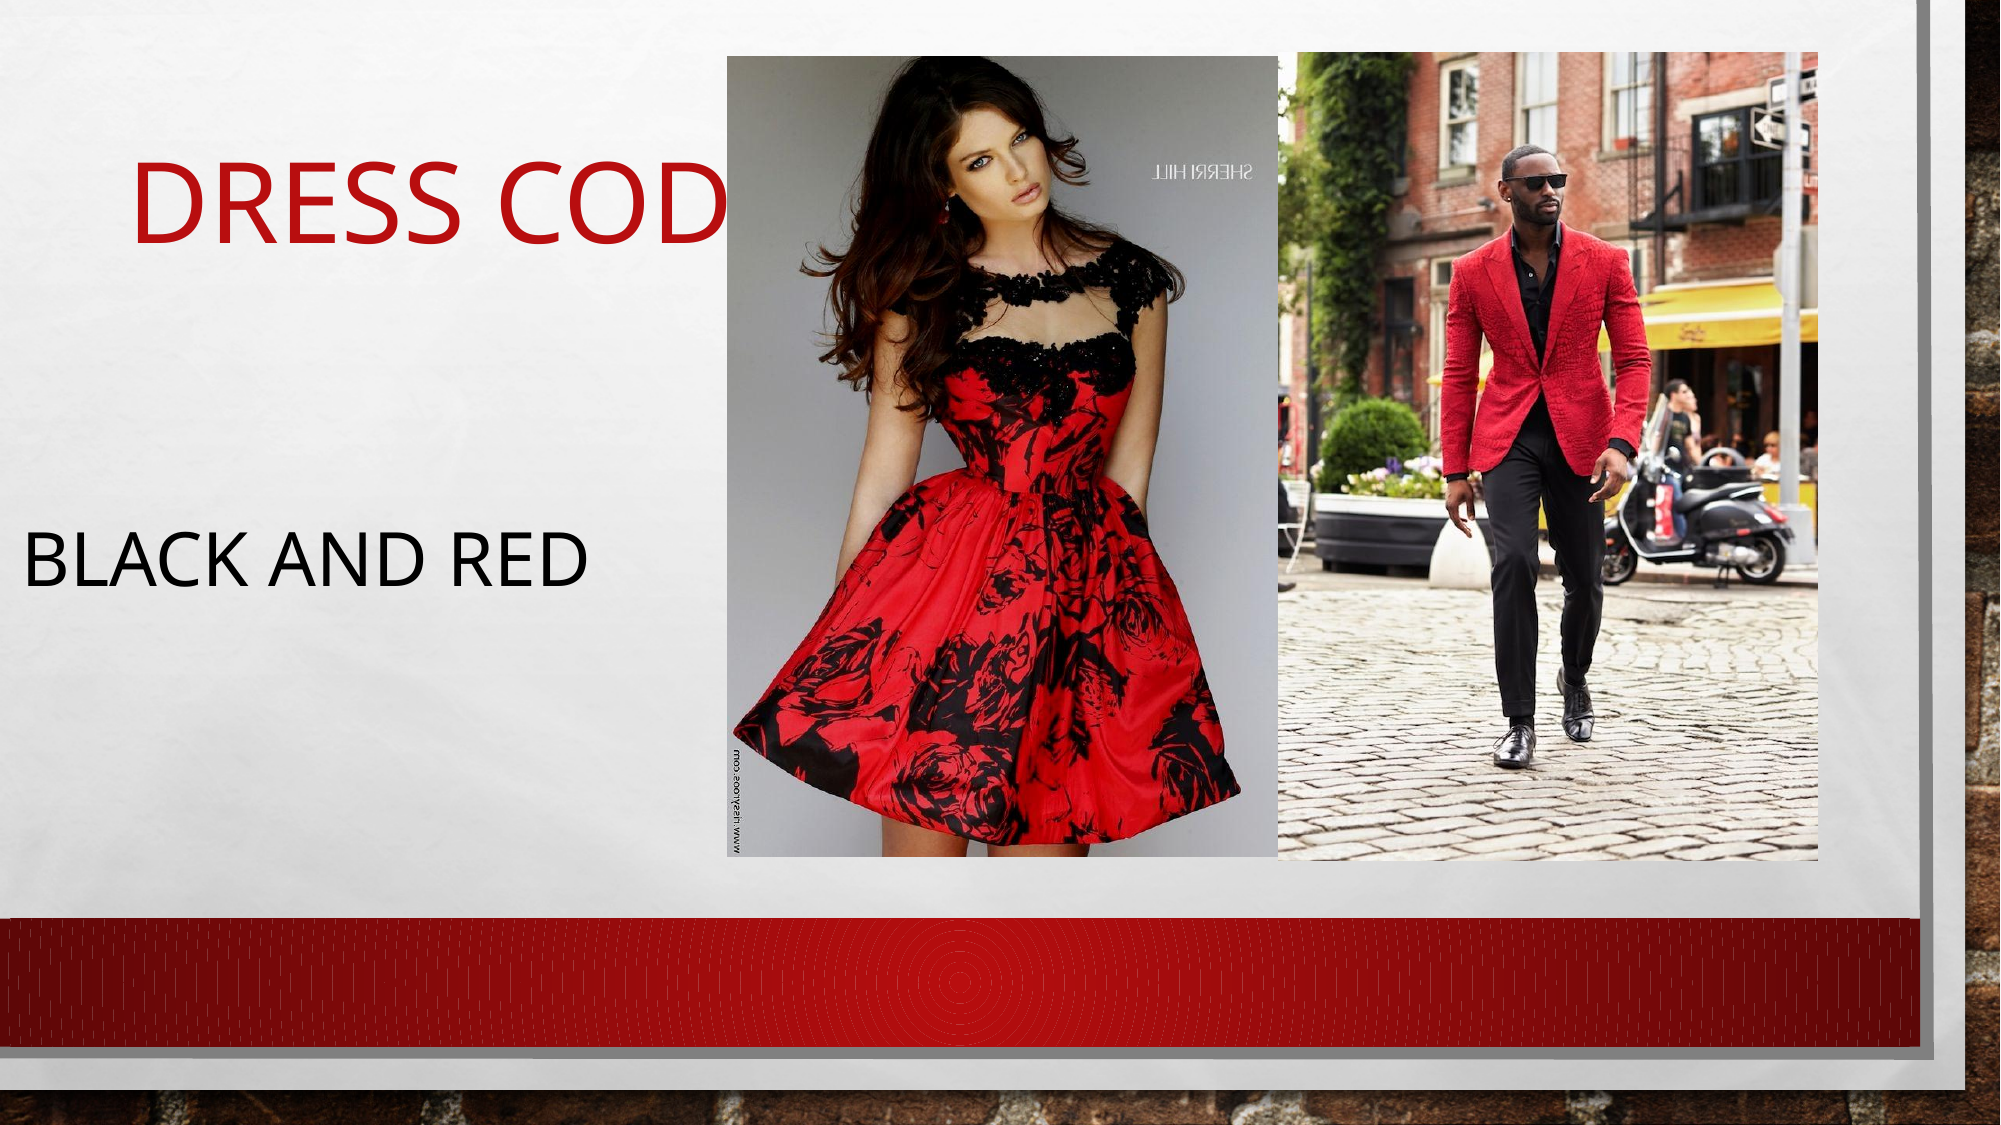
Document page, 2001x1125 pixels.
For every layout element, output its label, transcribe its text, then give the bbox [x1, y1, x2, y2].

picture [0, 0, 2000, 1125]
title Dress code [112, 112, 727, 302]
picture [727, 52, 1818, 862]
list Black and red [6, 315, 1278, 859]
